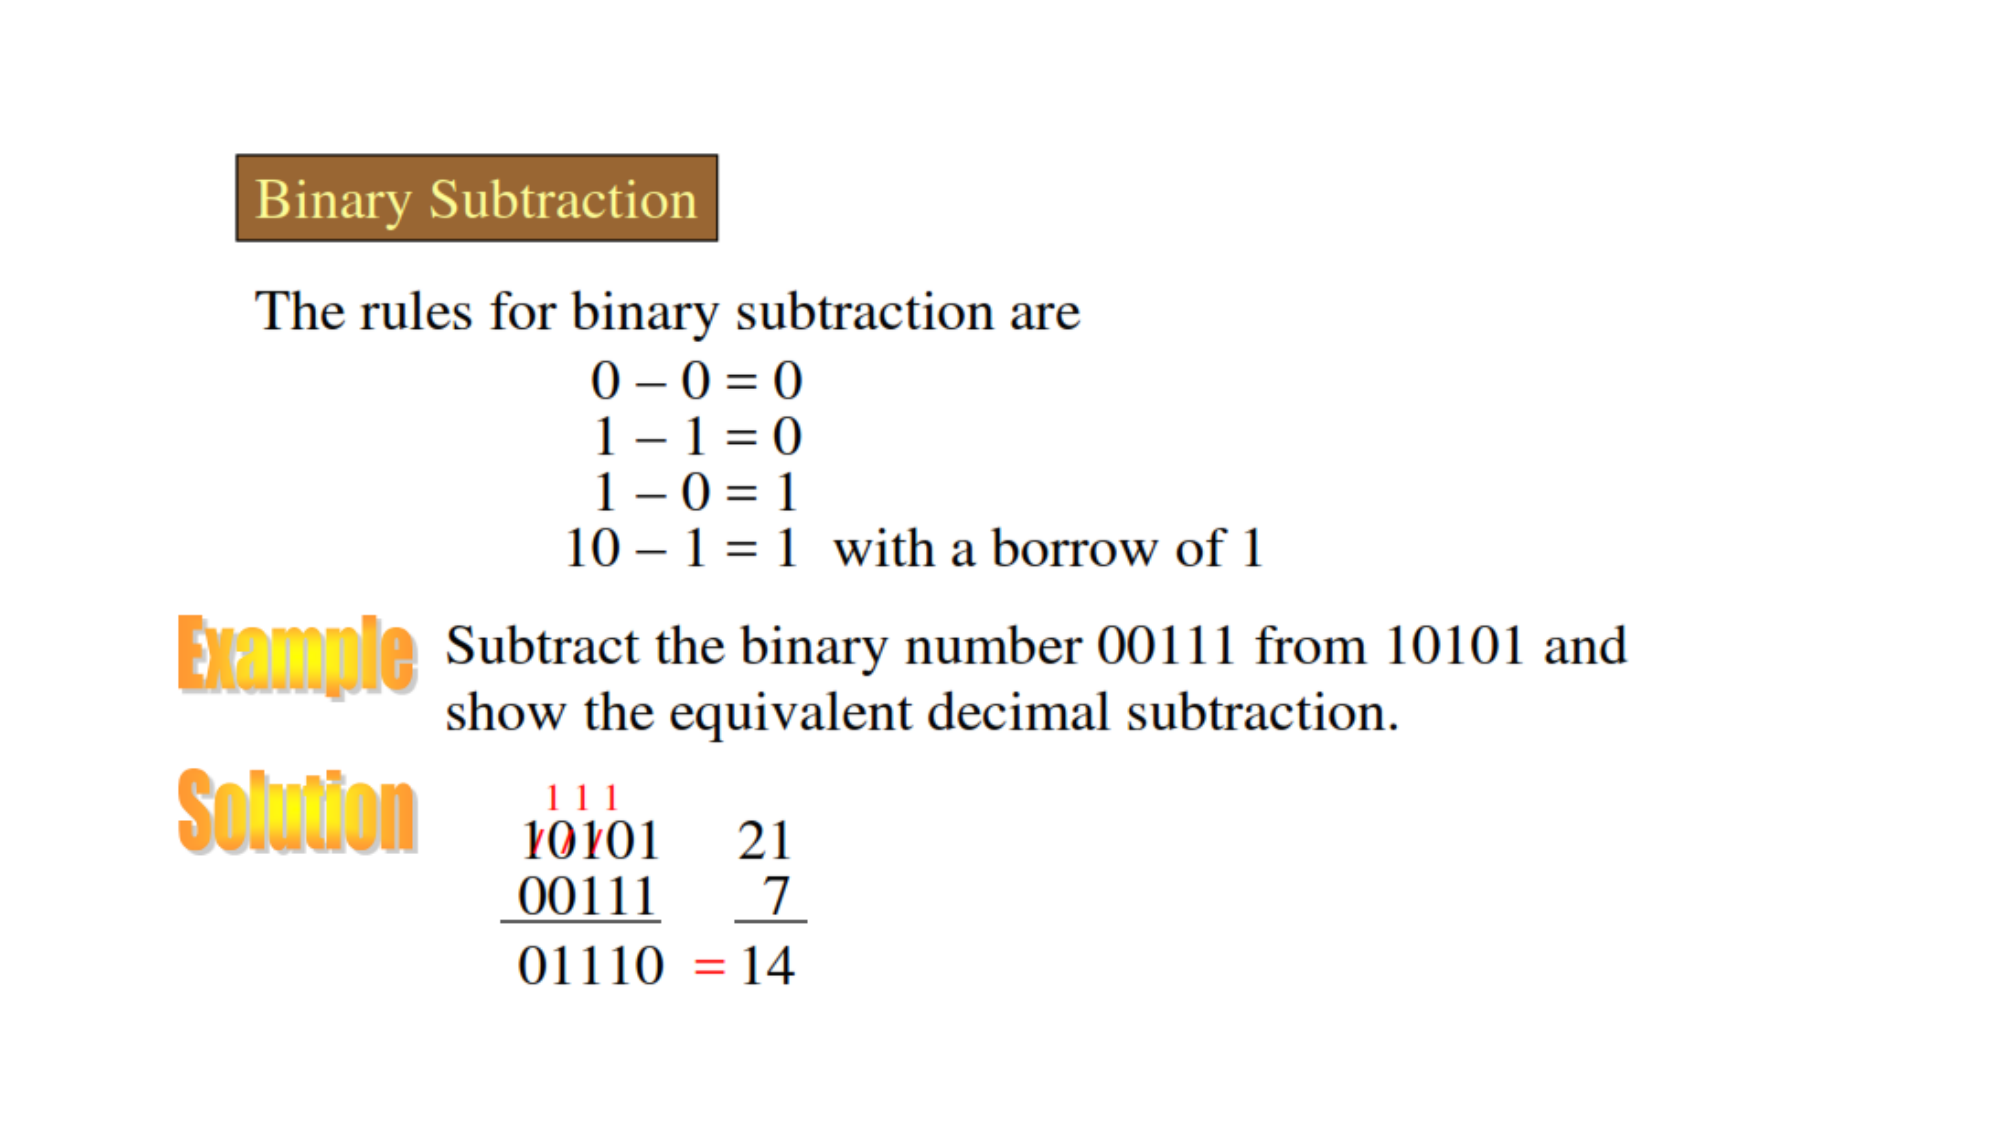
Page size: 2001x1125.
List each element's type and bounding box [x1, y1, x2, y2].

picture [155, 126, 1695, 1010]
